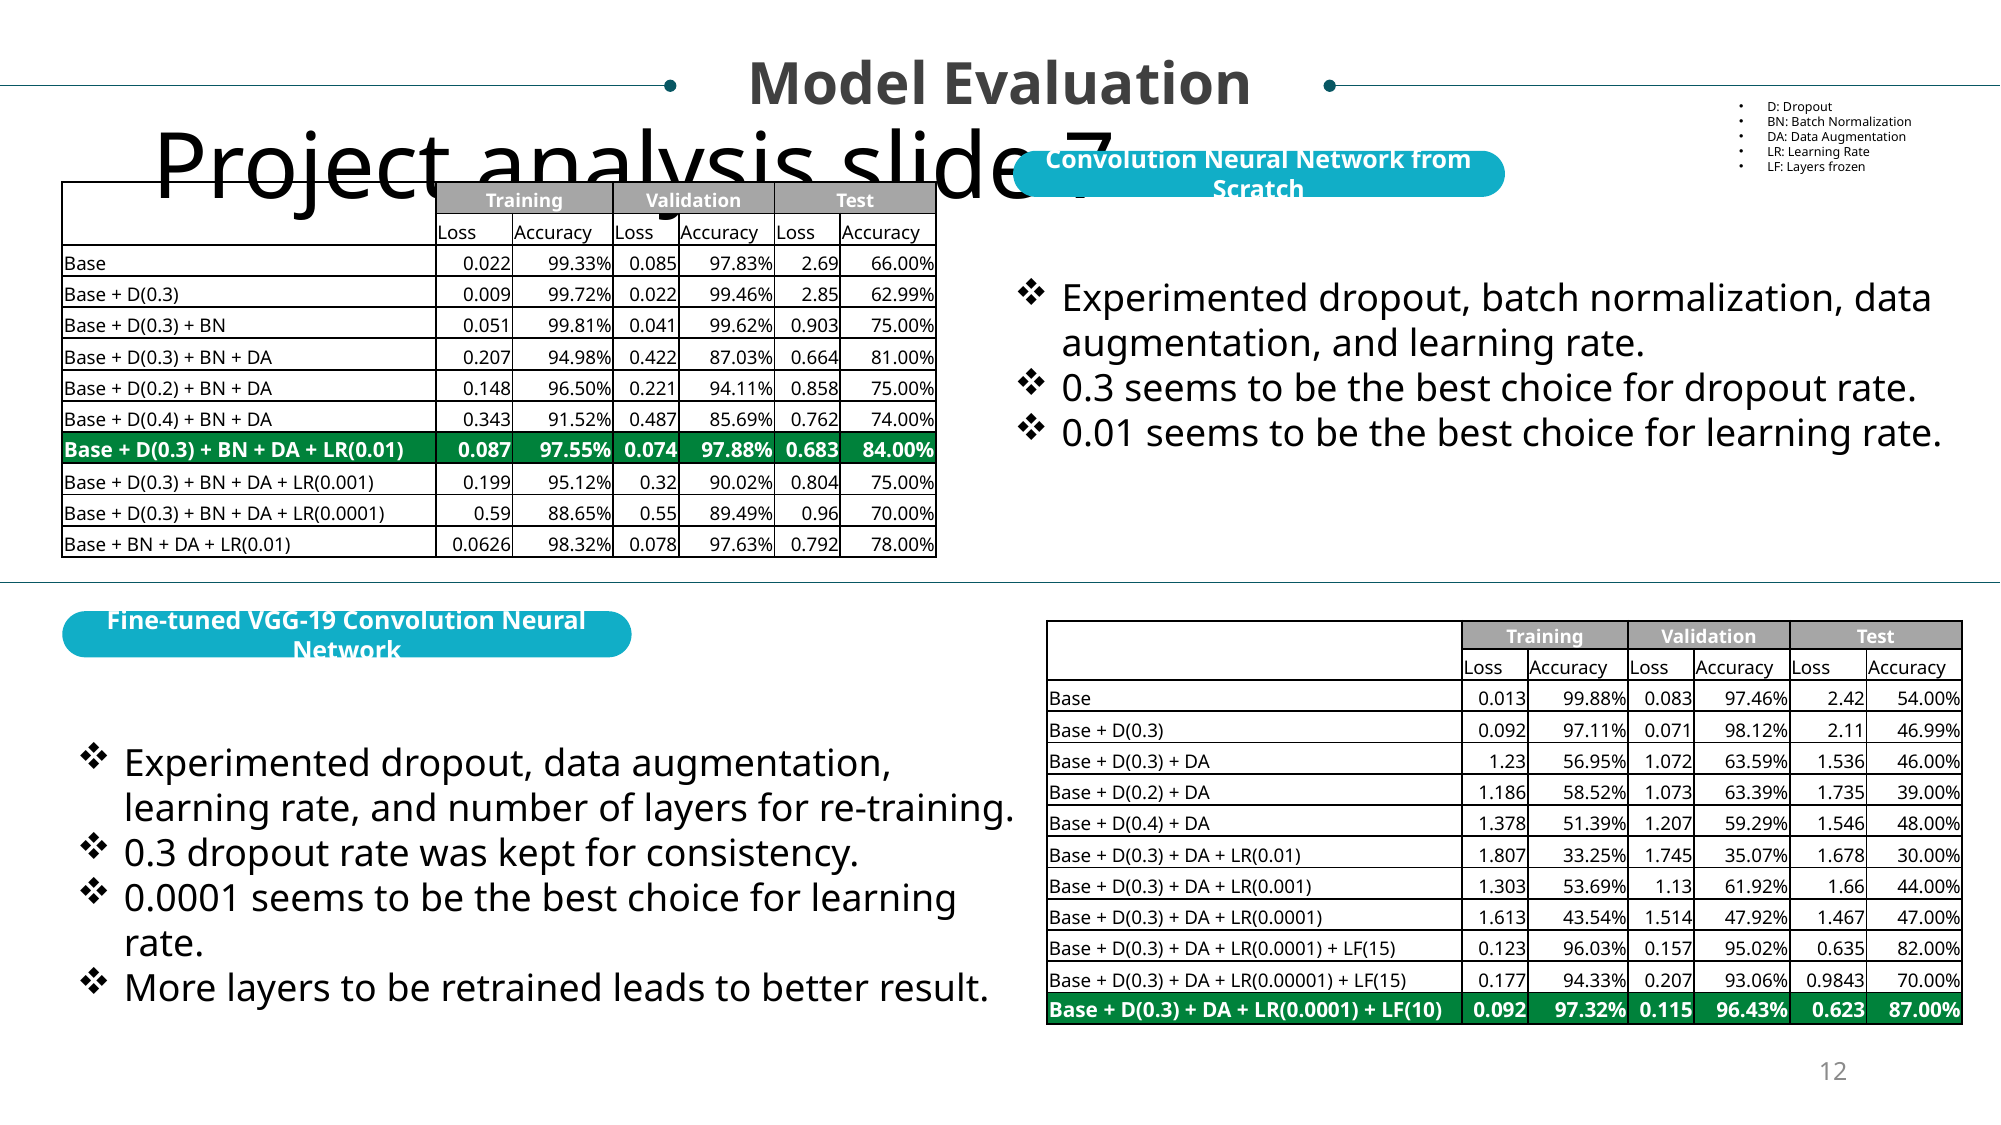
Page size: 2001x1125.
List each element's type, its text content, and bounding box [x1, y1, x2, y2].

table_cell Accuracy [1867, 650, 1961, 679]
table_cell Base + D(0.3) + DA + LR(0.01) [1048, 837, 1461, 867]
table_cell 97.11% [1529, 712, 1627, 742]
table_cell 63.39% [1695, 775, 1789, 804]
table_cell 93.06% [1695, 962, 1789, 992]
table_cell Accuracy [680, 214, 774, 244]
table_cell 87.00% [1867, 993, 1961, 1023]
table_cell 63.59% [1695, 743, 1789, 773]
table_cell 99.88% [1529, 681, 1627, 710]
table_cell 99.62% [680, 308, 774, 337]
table_cell 35.07% [1695, 837, 1789, 867]
table_cell Loss [1791, 650, 1866, 679]
table_cell 75.00% [841, 371, 935, 400]
table_cell Base + BN + DA + LR(0.01) [63, 527, 435, 556]
table_cell 88.65% [513, 495, 612, 525]
table_cell Base + D(0.4) + BN + DA [63, 402, 435, 431]
table_header Training [437, 183, 612, 213]
table_cell 97.83% [680, 246, 774, 275]
table_cell 58.52% [1529, 775, 1627, 804]
table_cell 0.013 [1463, 681, 1527, 710]
text_box D: Dropout BN: Batch Normalization DA: Data Augmentation LR: Learning Rate LF: Layers frozen [1724, 91, 1927, 182]
table_cell 99.46% [680, 277, 774, 306]
table_cell 0.59 [437, 495, 512, 525]
table_cell Base + D(0.3) + DA + LR(0.00001) + LF(15) [1048, 962, 1461, 992]
table_cell 0.009 [437, 277, 512, 306]
table_cell 54.00% [1867, 681, 1961, 710]
table_cell 46.00% [1867, 743, 1961, 773]
table_cell 0.115 [1629, 993, 1693, 1023]
table_cell 51.39% [1529, 806, 1627, 835]
table_cell 1.66 [1791, 868, 1866, 898]
table_cell 66.00% [841, 246, 935, 275]
table_cell 96.43% [1695, 993, 1789, 1023]
table_header Test [775, 183, 935, 213]
table_cell 1.678 [1791, 837, 1866, 867]
table_cell 2.69 [775, 246, 839, 275]
table_cell 1.613 [1463, 900, 1527, 929]
table_cell 0.051 [437, 308, 512, 337]
table_cell 0.664 [775, 339, 839, 369]
table_cell Base [63, 246, 435, 275]
table_header [63, 183, 435, 244]
table_cell 53.69% [1529, 868, 1627, 898]
table_cell 0.804 [775, 464, 839, 494]
table_cell 0.022 [437, 246, 512, 275]
table_cell 39.00% [1867, 775, 1961, 804]
text_box Experimented dropout, data augmentation, learning rate, and number of layers for re-training. 0.3 dropout rate was kept for consistency. 0.0001 seems to be the best choice for learning rate. More layers to be retrained leads to better result. [62, 731, 1038, 1016]
table_header Validation [614, 183, 774, 213]
table_cell 47.00% [1867, 900, 1961, 929]
table_cell 0.55 [614, 495, 678, 525]
table_cell Accuracy [513, 214, 612, 244]
table_cell 1.378 [1463, 806, 1527, 835]
table_cell Loss [614, 214, 678, 244]
table_cell 62.99% [841, 277, 935, 306]
table_cell 0.623 [1791, 993, 1866, 1023]
table_cell 98.12% [1695, 712, 1789, 742]
table_cell 1.073 [1629, 775, 1693, 804]
table_cell Base + D(0.3) + BN + DA + LR(0.0001) [63, 495, 435, 525]
table_cell 97.32% [1529, 993, 1627, 1023]
table_cell 0.092 [1463, 712, 1527, 742]
table_cell 0.199 [437, 464, 512, 494]
text_box Experimented dropout, batch normalization, data augmentation, and learning rate. 0.3 seems to be the best choice for dropout rate. 0.01 seems to be the best choice for learning rate. [999, 266, 1975, 461]
table_cell 0.9843 [1791, 962, 1866, 992]
table_header Training [1463, 622, 1627, 648]
table_cell 85.69% [680, 402, 774, 431]
table_cell 2.11 [1791, 712, 1866, 742]
table_cell 97.46% [1695, 681, 1789, 710]
table_cell 78.00% [841, 527, 935, 556]
table_cell 95.12% [513, 464, 612, 494]
table_cell 0.683 [775, 433, 839, 462]
table_cell 0.071 [1629, 712, 1693, 742]
table_cell 0.207 [437, 339, 512, 369]
table_cell 47.92% [1695, 900, 1789, 929]
table_cell 2.42 [1791, 681, 1866, 710]
title Project analysis slide 7 [137, 117, 1863, 278]
table_cell 0.041 [614, 308, 678, 337]
table_cell 1.514 [1629, 900, 1693, 929]
table_cell 82.00% [1867, 931, 1961, 960]
table_cell Base + D(0.3) + DA + LR(0.001) [1048, 868, 1461, 898]
table_cell 70.00% [1867, 962, 1961, 992]
table_cell 1.467 [1791, 900, 1866, 929]
table_cell 95.02% [1695, 931, 1789, 960]
table_cell 44.00% [1867, 868, 1961, 898]
table_cell 0.422 [614, 339, 678, 369]
table_cell 1.536 [1791, 743, 1866, 773]
table_cell 96.50% [513, 371, 612, 400]
table_cell 99.72% [513, 277, 612, 306]
table_cell 56.95% [1529, 743, 1627, 773]
table_cell 33.25% [1529, 837, 1627, 867]
table_cell 0.635 [1791, 931, 1866, 960]
table_cell 0.177 [1463, 962, 1527, 992]
table_cell 0.087 [437, 433, 512, 462]
table_cell 74.00% [841, 402, 935, 431]
table_cell 0.792 [775, 527, 839, 556]
table_cell 99.81% [513, 308, 612, 337]
table_cell Base + D(0.2) + BN + DA [63, 371, 435, 400]
table_header [1048, 622, 1461, 679]
table_cell 1.13 [1629, 868, 1693, 898]
table_cell 81.00% [841, 339, 935, 369]
table_cell 1.303 [1463, 868, 1527, 898]
table_cell Accuracy [1529, 650, 1627, 679]
table_cell 2.85 [775, 277, 839, 306]
table_cell Base + D(0.3) + DA [1048, 743, 1461, 773]
table_cell 75.00% [841, 308, 935, 337]
table_cell 94.98% [513, 339, 612, 369]
table_cell 1.072 [1629, 743, 1693, 773]
table_cell Base + D(0.3) + BN + DA + LR(0.01) [63, 433, 435, 462]
table_cell 97.55% [513, 433, 612, 462]
table_cell 99.33% [513, 246, 612, 275]
table_cell 0.083 [1629, 681, 1693, 710]
table_cell 1.735 [1791, 775, 1866, 804]
table_cell 1.745 [1629, 837, 1693, 867]
table_cell 0.022 [614, 277, 678, 306]
table_cell 0.157 [1629, 931, 1693, 960]
table_cell 1.546 [1791, 806, 1866, 835]
table_cell 97.88% [680, 433, 774, 462]
table_cell 0.207 [1629, 962, 1693, 992]
table_cell 0.123 [1463, 931, 1527, 960]
table_cell 1.23 [1463, 743, 1527, 773]
table_cell 0.903 [775, 308, 839, 337]
text_box Fine-tuned VGG-19 Convolution Neural Network [61, 610, 633, 659]
table_cell 0.148 [437, 371, 512, 400]
table_cell 0.762 [775, 402, 839, 431]
text_box Convolution Neural Network from Scratch [1012, 149, 1506, 198]
table_cell 0.343 [437, 402, 512, 431]
table_cell 0.0626 [437, 527, 512, 556]
table_cell 0.092 [1463, 993, 1527, 1023]
table_cell Base + D(0.3) [1048, 712, 1461, 742]
table_cell 61.92% [1695, 868, 1789, 898]
table_cell Loss [1629, 650, 1693, 679]
table_cell 0.078 [614, 527, 678, 556]
table_header Test [1791, 622, 1961, 648]
table_cell 0.32 [614, 464, 678, 494]
table_cell 0.96 [775, 495, 839, 525]
table_cell 46.99% [1867, 712, 1961, 742]
table_cell 0.858 [775, 371, 839, 400]
table_cell 97.63% [680, 527, 774, 556]
slide_number 12 [1412, 1042, 1863, 1103]
table_cell 94.33% [1529, 962, 1627, 992]
table_cell 1.207 [1629, 806, 1693, 835]
table_cell 1.807 [1463, 837, 1527, 867]
table_cell Base + D(0.3) + DA + LR(0.0001) + LF(10) [1048, 993, 1461, 1023]
table_cell Base + D(0.3) + BN + DA + LR(0.001) [63, 464, 435, 494]
table_cell Base + D(0.3) + BN + DA [63, 339, 435, 369]
table_cell 96.03% [1529, 931, 1627, 960]
table_cell Base + D(0.4) + DA [1048, 806, 1461, 835]
table_cell 0.487 [614, 402, 678, 431]
table_cell Base + D(0.3) [63, 277, 435, 306]
table_cell 70.00% [841, 495, 935, 525]
table_cell Accuracy [1695, 650, 1789, 679]
table_cell 1.186 [1463, 775, 1527, 804]
table_cell 0.221 [614, 371, 678, 400]
table_cell Base + D(0.3) + DA + LR(0.0001) + LF(15) [1048, 931, 1461, 960]
table_cell Loss [437, 214, 512, 244]
table_cell Base [1048, 681, 1461, 710]
table_cell Base + D(0.2) + DA [1048, 775, 1461, 804]
table_cell 30.00% [1867, 837, 1961, 867]
table_cell 89.49% [680, 495, 774, 525]
table_cell Base + D(0.3) + BN [63, 308, 435, 337]
table_cell 43.54% [1529, 900, 1627, 929]
text_box Model Evaluation [37, 53, 1963, 117]
table_cell Loss [1463, 650, 1527, 679]
table_cell 0.085 [614, 246, 678, 275]
table_cell 48.00% [1867, 806, 1961, 835]
table_cell 87.03% [680, 339, 774, 369]
table_cell 90.02% [680, 464, 774, 494]
table_cell 94.11% [680, 371, 774, 400]
table_cell 59.29% [1695, 806, 1789, 835]
table_cell 91.52% [513, 402, 612, 431]
table_cell Base + D(0.3) + DA + LR(0.0001) [1048, 900, 1461, 929]
table_header Validation [1629, 622, 1789, 648]
table_cell Accuracy [841, 214, 935, 244]
table_cell 75.00% [841, 464, 935, 494]
table_cell Loss [775, 214, 839, 244]
table_cell 98.32% [513, 527, 612, 556]
table_cell 0.074 [614, 433, 678, 462]
table_cell 84.00% [841, 433, 935, 462]
